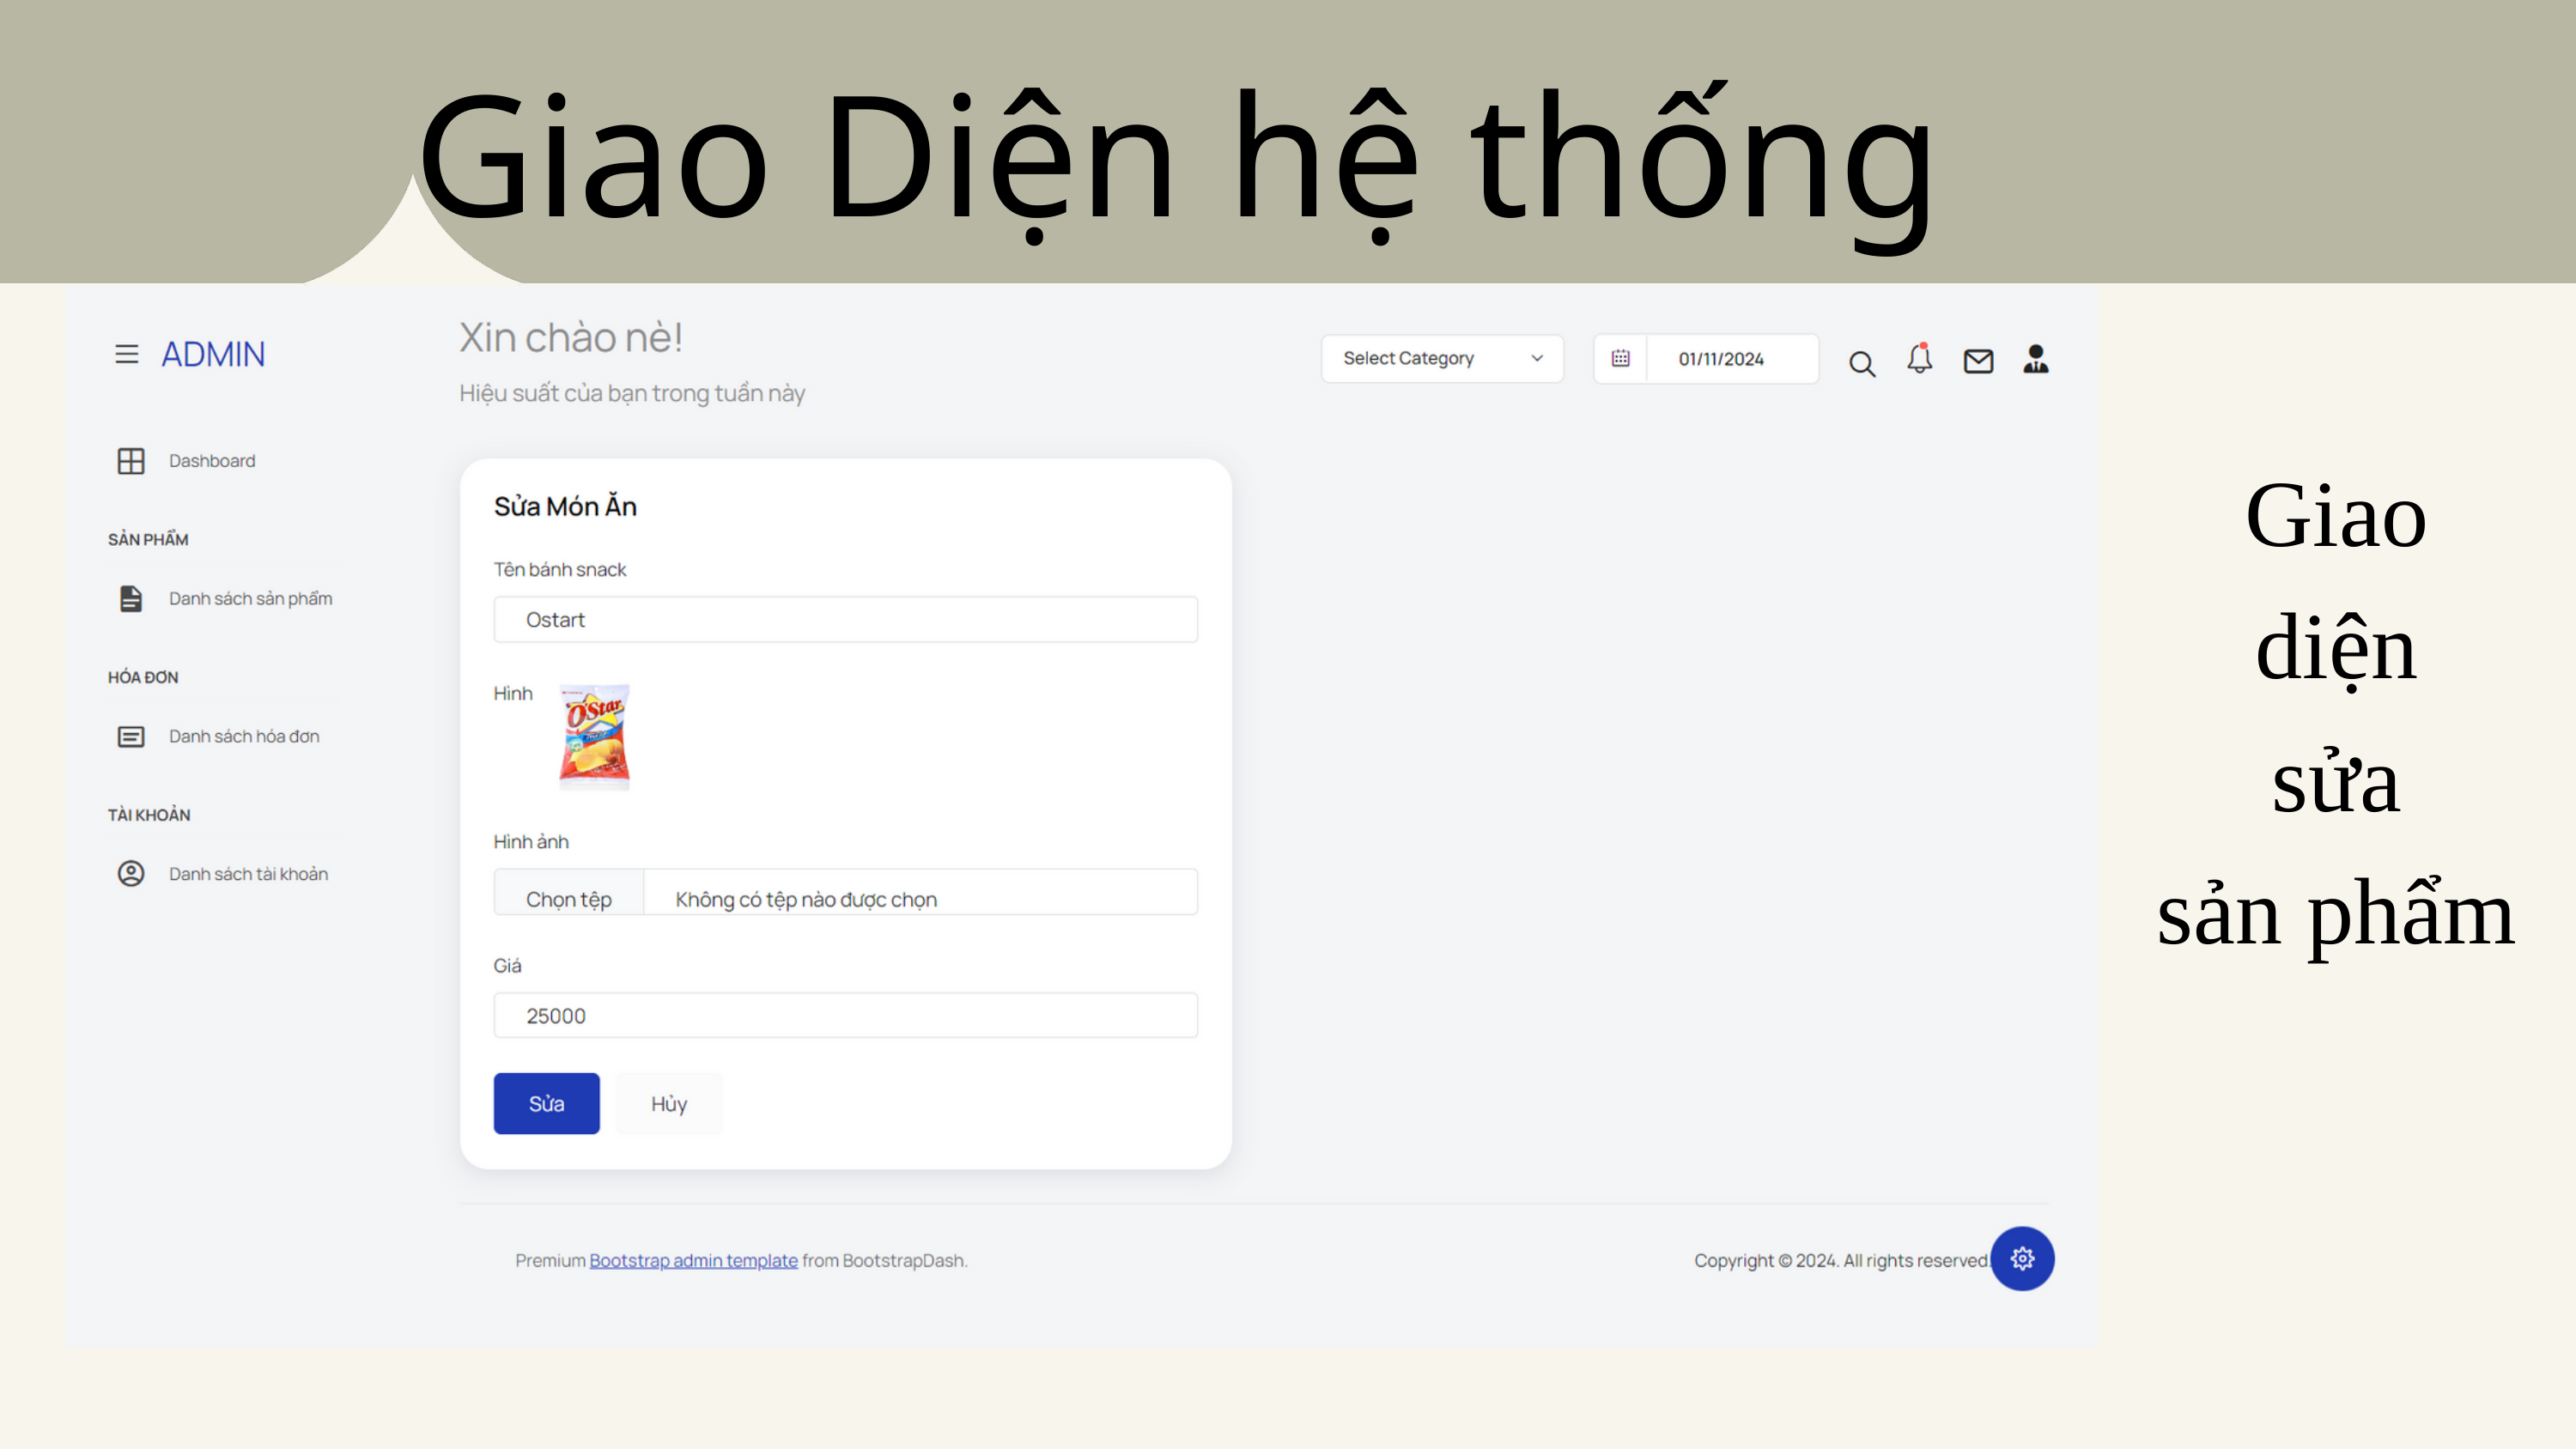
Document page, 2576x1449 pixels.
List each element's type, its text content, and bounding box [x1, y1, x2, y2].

text_box Giao diện sửa sản phẩm [2136, 433, 2538, 1095]
text_box [65, 286, 1140, 1349]
text_box [303, 173, 523, 286]
text_box [1437, 286, 2099, 1349]
text_box Giao Diện hệ thống [1437, 15, 2228, 251]
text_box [1145, 0, 1431, 1430]
text_box Giao Diện hệ thống [413, 15, 1140, 251]
